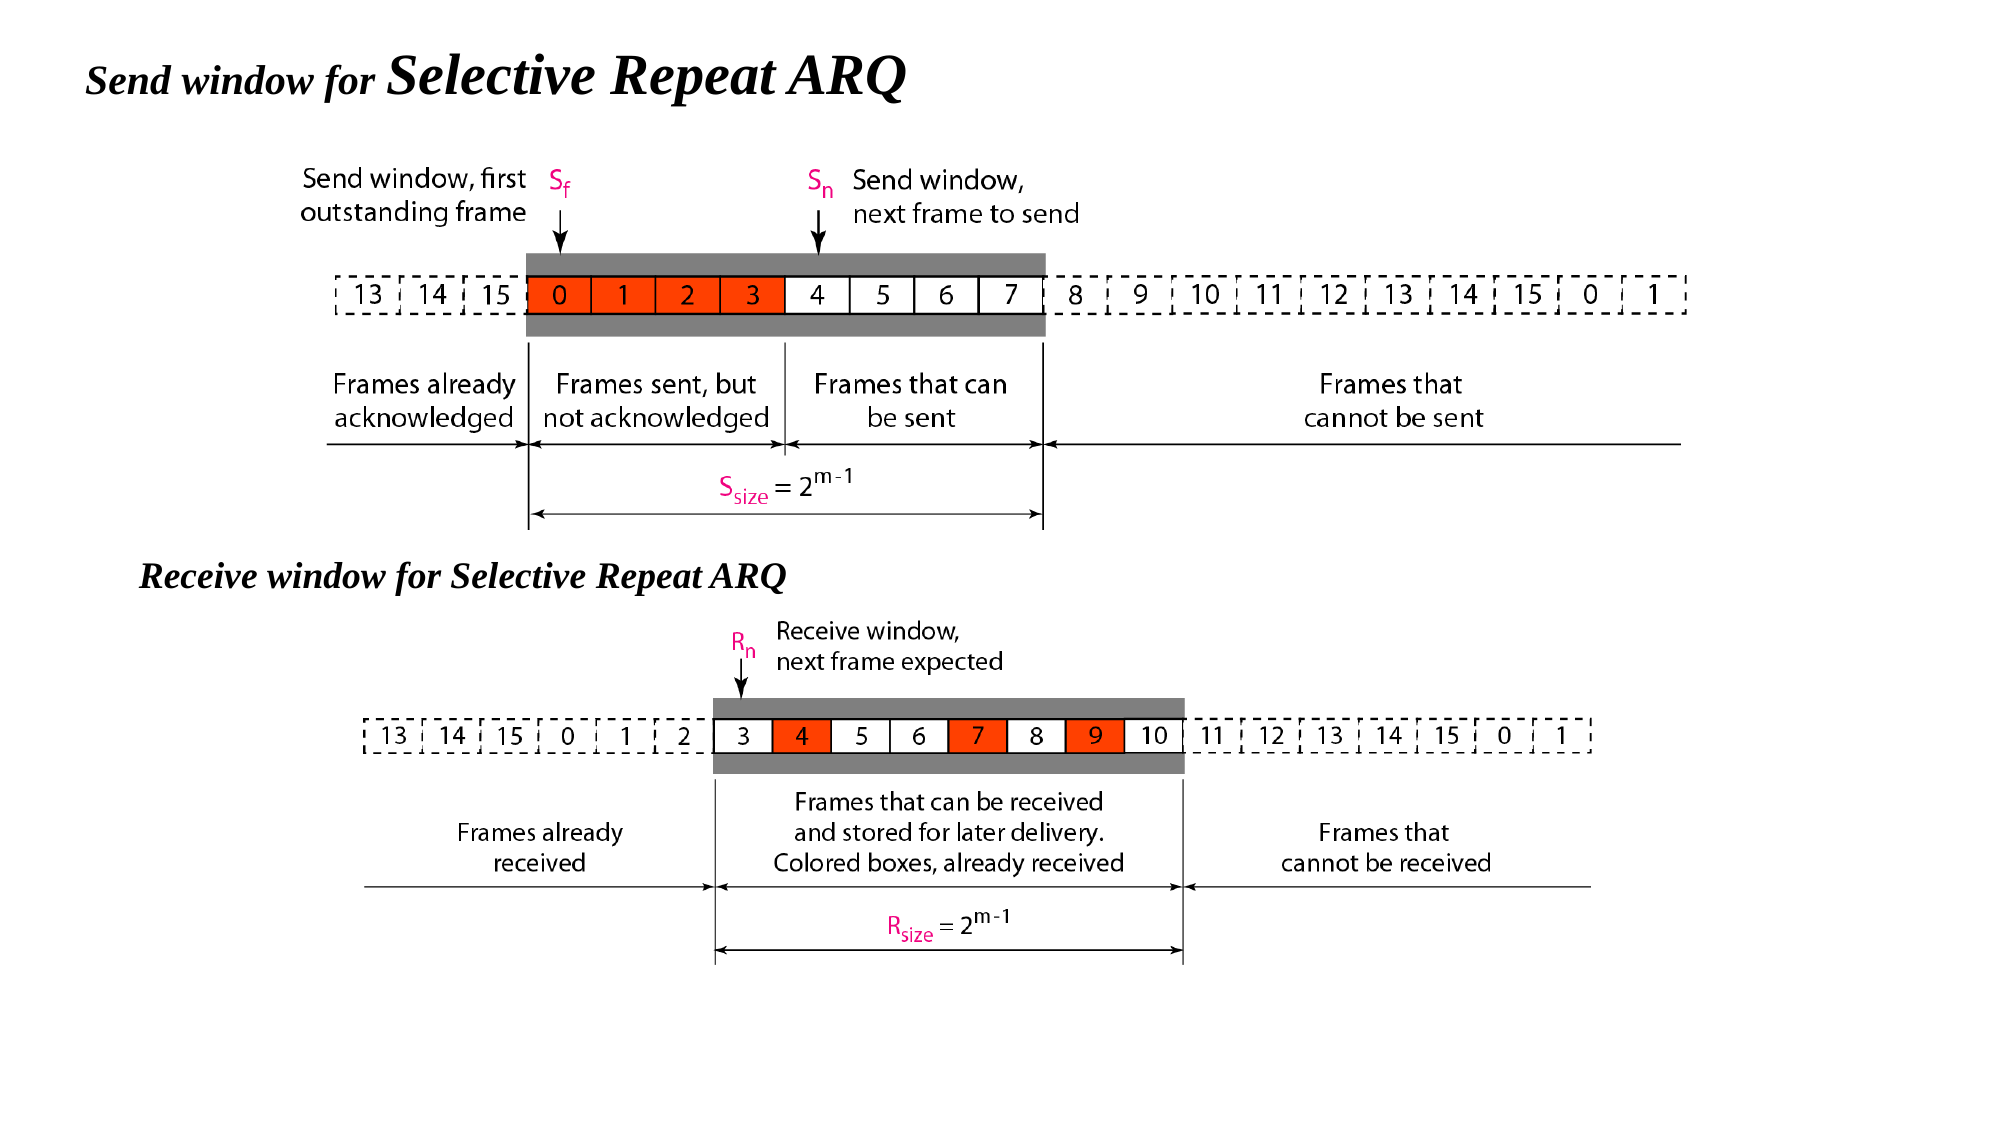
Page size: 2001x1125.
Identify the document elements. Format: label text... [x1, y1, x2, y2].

picture [300, 163, 1687, 530]
picture [363, 617, 1592, 966]
text_box Send window for Selective Repeat ARQ [45, 28, 923, 114]
text_box Receive window for Selective Repeat ARQ [102, 539, 803, 605]
